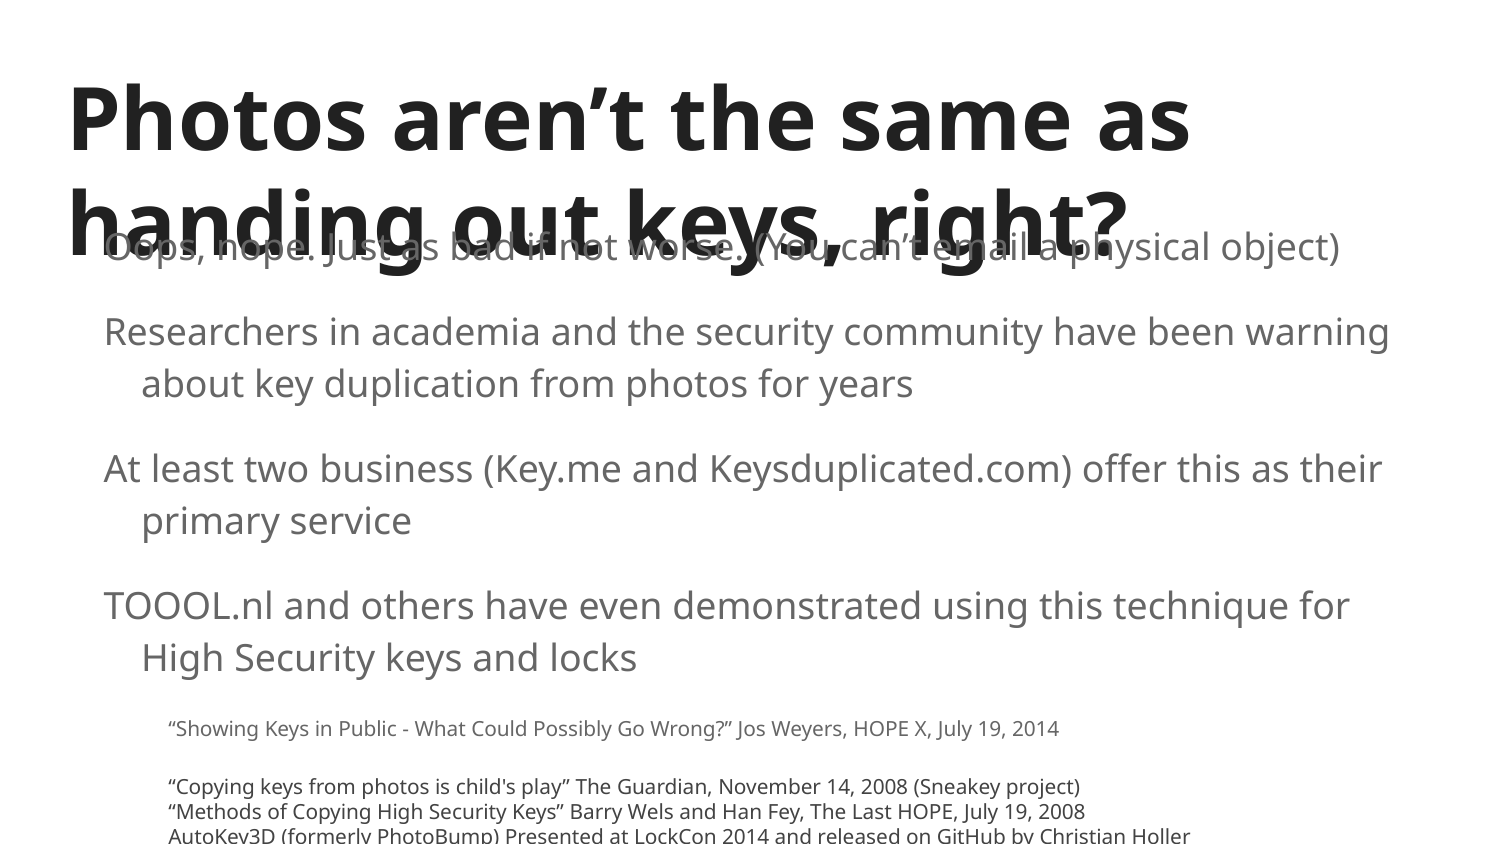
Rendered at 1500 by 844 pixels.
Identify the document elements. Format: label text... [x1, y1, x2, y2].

title Photos aren’t the same as handing out keys, right? [51, 48, 1449, 180]
list Oops, nope. Just as bad if not worse. (You can’t email a physical object) Researchers in academia and the security community have been warning about key duplication from photos for years At least two business (Key.me and Keysduplicated.com) offer this as their primary service TOOOL.nl and others have even demonstrated using this technique for High Security keys and locks “Showing Keys in Public - What Could Possibly Go Wrong?” Jos Weyers, HOPE X, July 19, 2014 “Copying keys from photos is child's play” The Guardian, November 14, 2008 (Sneakey project) “Methods of Copying High Security Keys” Barry Wels and Han Fey, The Last HOPE, July 19, 2008 AutoKey3D (formerly PhotoBump) Presented at LockCon 2014 and released on GitHub by Christian Holler (https://github.com/choller/autokey3d) [51, 201, 1449, 750]
